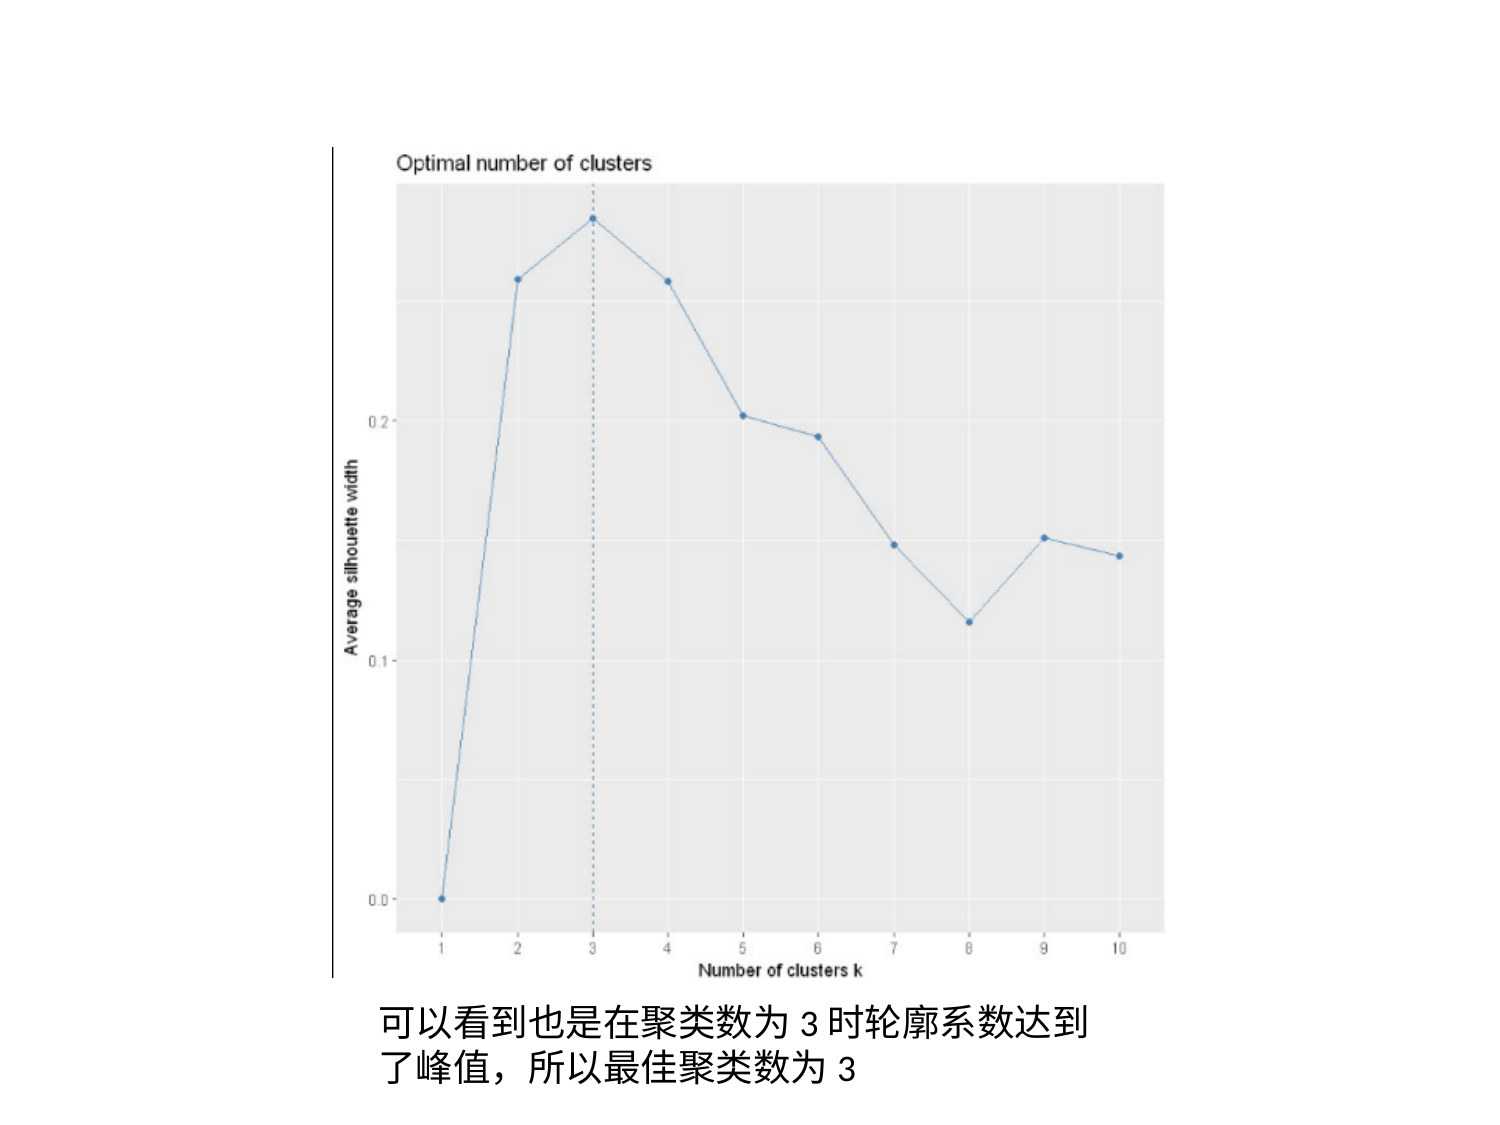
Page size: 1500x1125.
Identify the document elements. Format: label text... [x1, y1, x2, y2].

text_box 可以看到也是在聚类数为3时轮廓系数达到了峰值，所以最佳聚类数为3 [363, 991, 1114, 1097]
picture [331, 147, 1169, 978]
